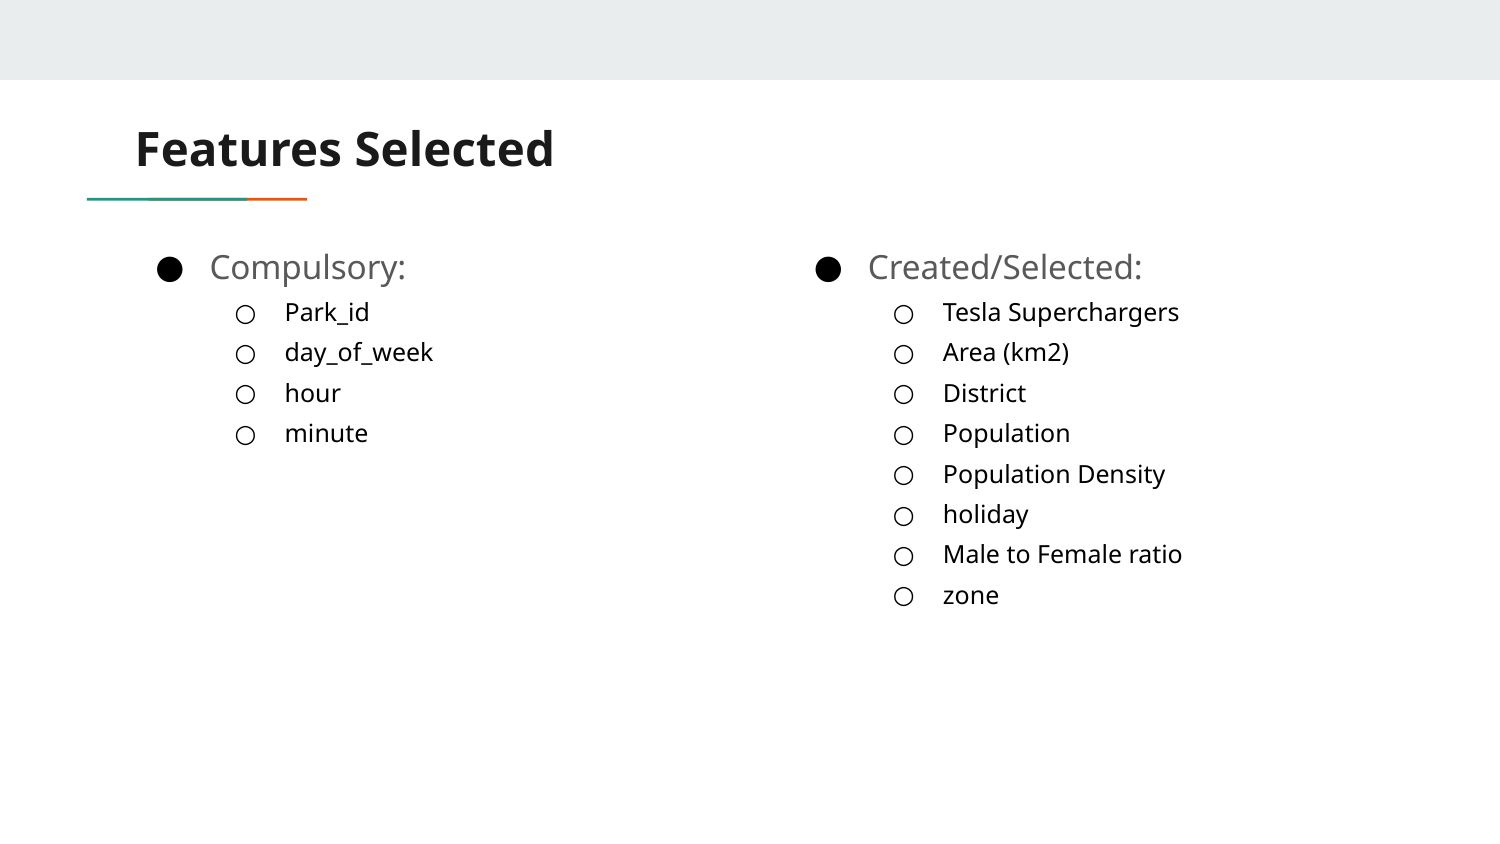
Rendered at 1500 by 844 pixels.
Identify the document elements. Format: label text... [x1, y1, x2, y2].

title Features Selected [119, 103, 1381, 192]
list Compulsory: Park_id day_of_week hour minute [119, 225, 451, 712]
text_box Created/Selected: Tesla Superchargers Area (km2) District Population Population Density holiday Male to Female ratio zone [777, 225, 1309, 625]
